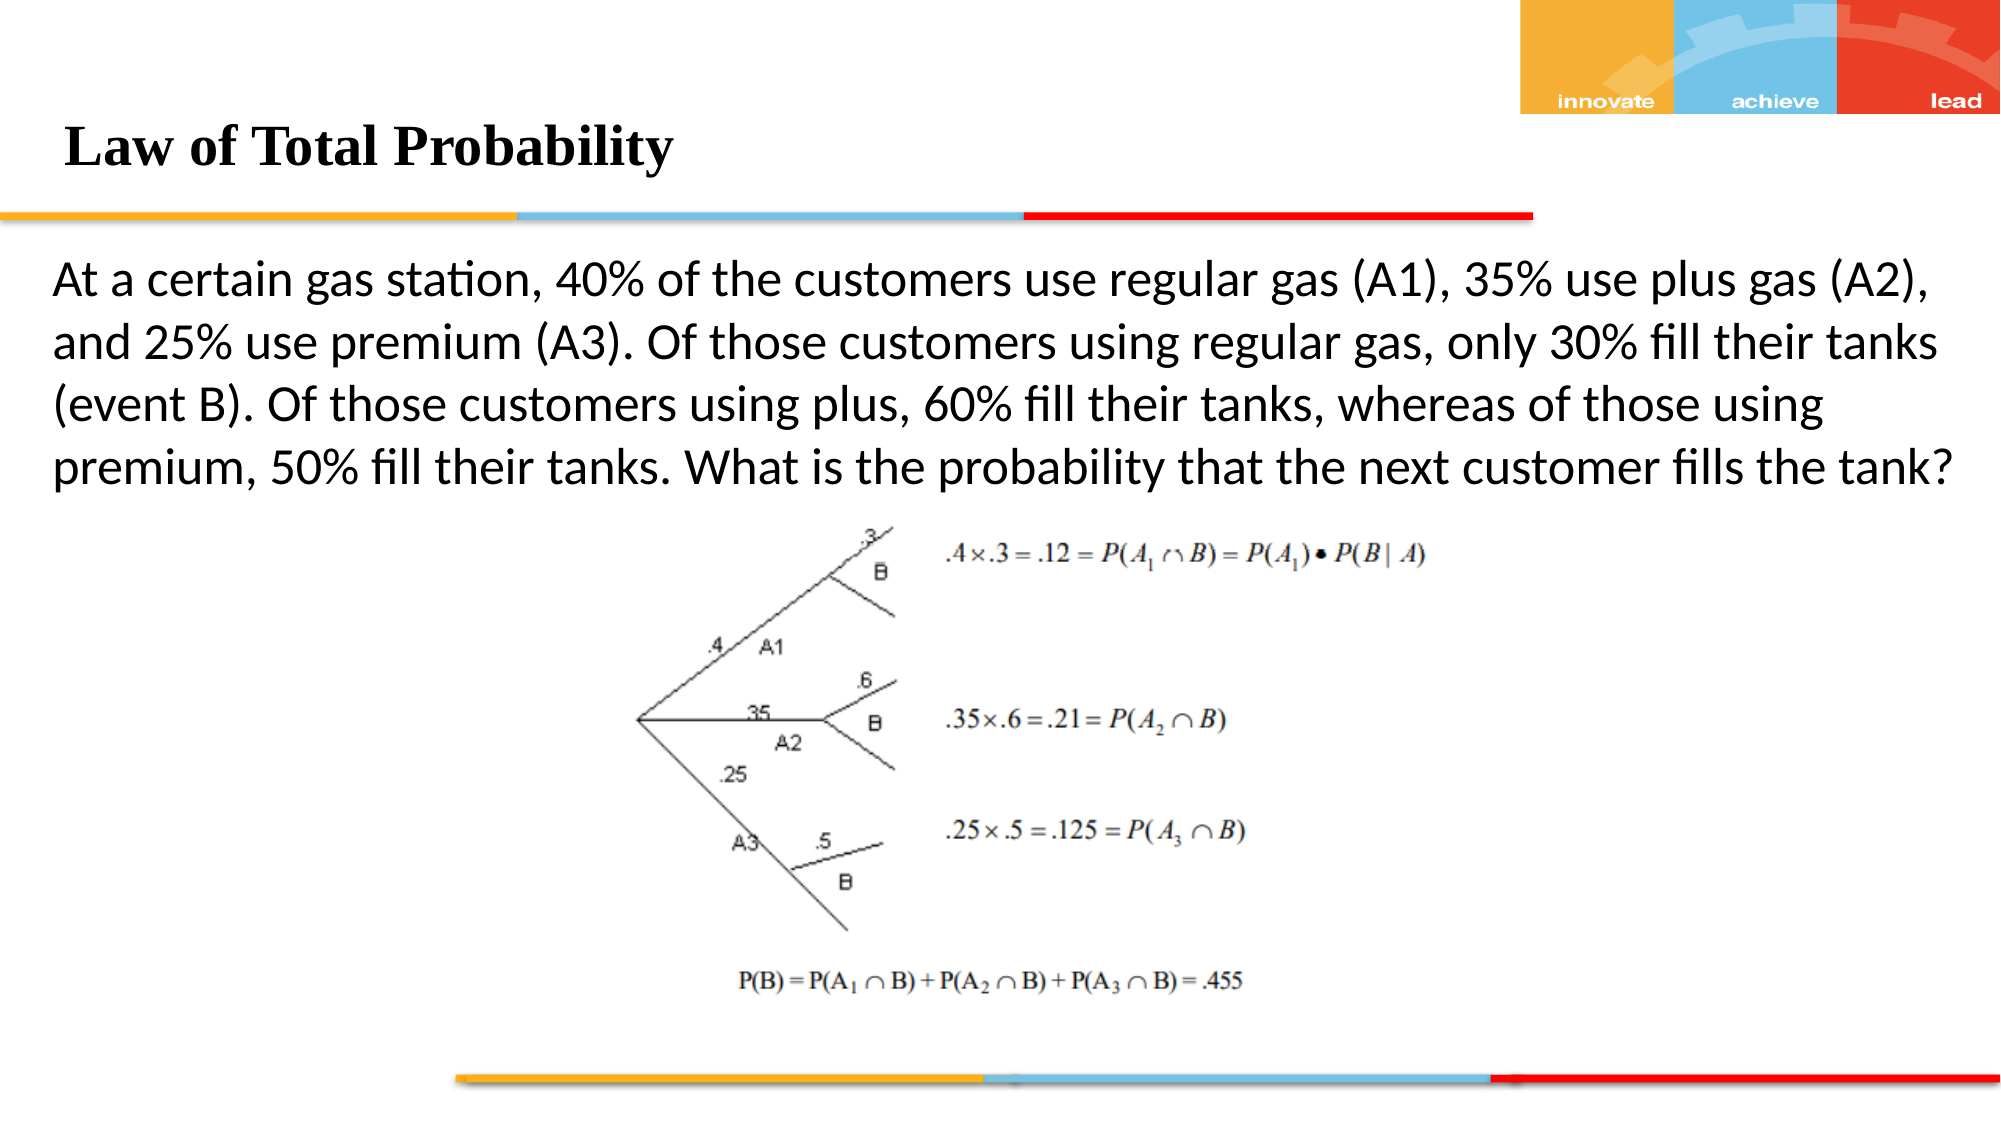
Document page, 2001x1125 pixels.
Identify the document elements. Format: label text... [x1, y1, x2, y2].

text_box Law of Total Probability [50, 99, 1088, 225]
text_box At a certain gas station, 40% of the customers use regular gas (A1), 35% use plus gas (A2), and 25% use premium (A3). Of those customers using regular gas, only 30% fill their tanks (event B). Of those customers using plus, 60% fill their tanks, whereas of those using premium, 50% fill their tanks. What is the probability that the next customer fills the tank? [37, 237, 1975, 503]
picture [1520, 0, 2000, 114]
picture [612, 501, 1452, 1026]
